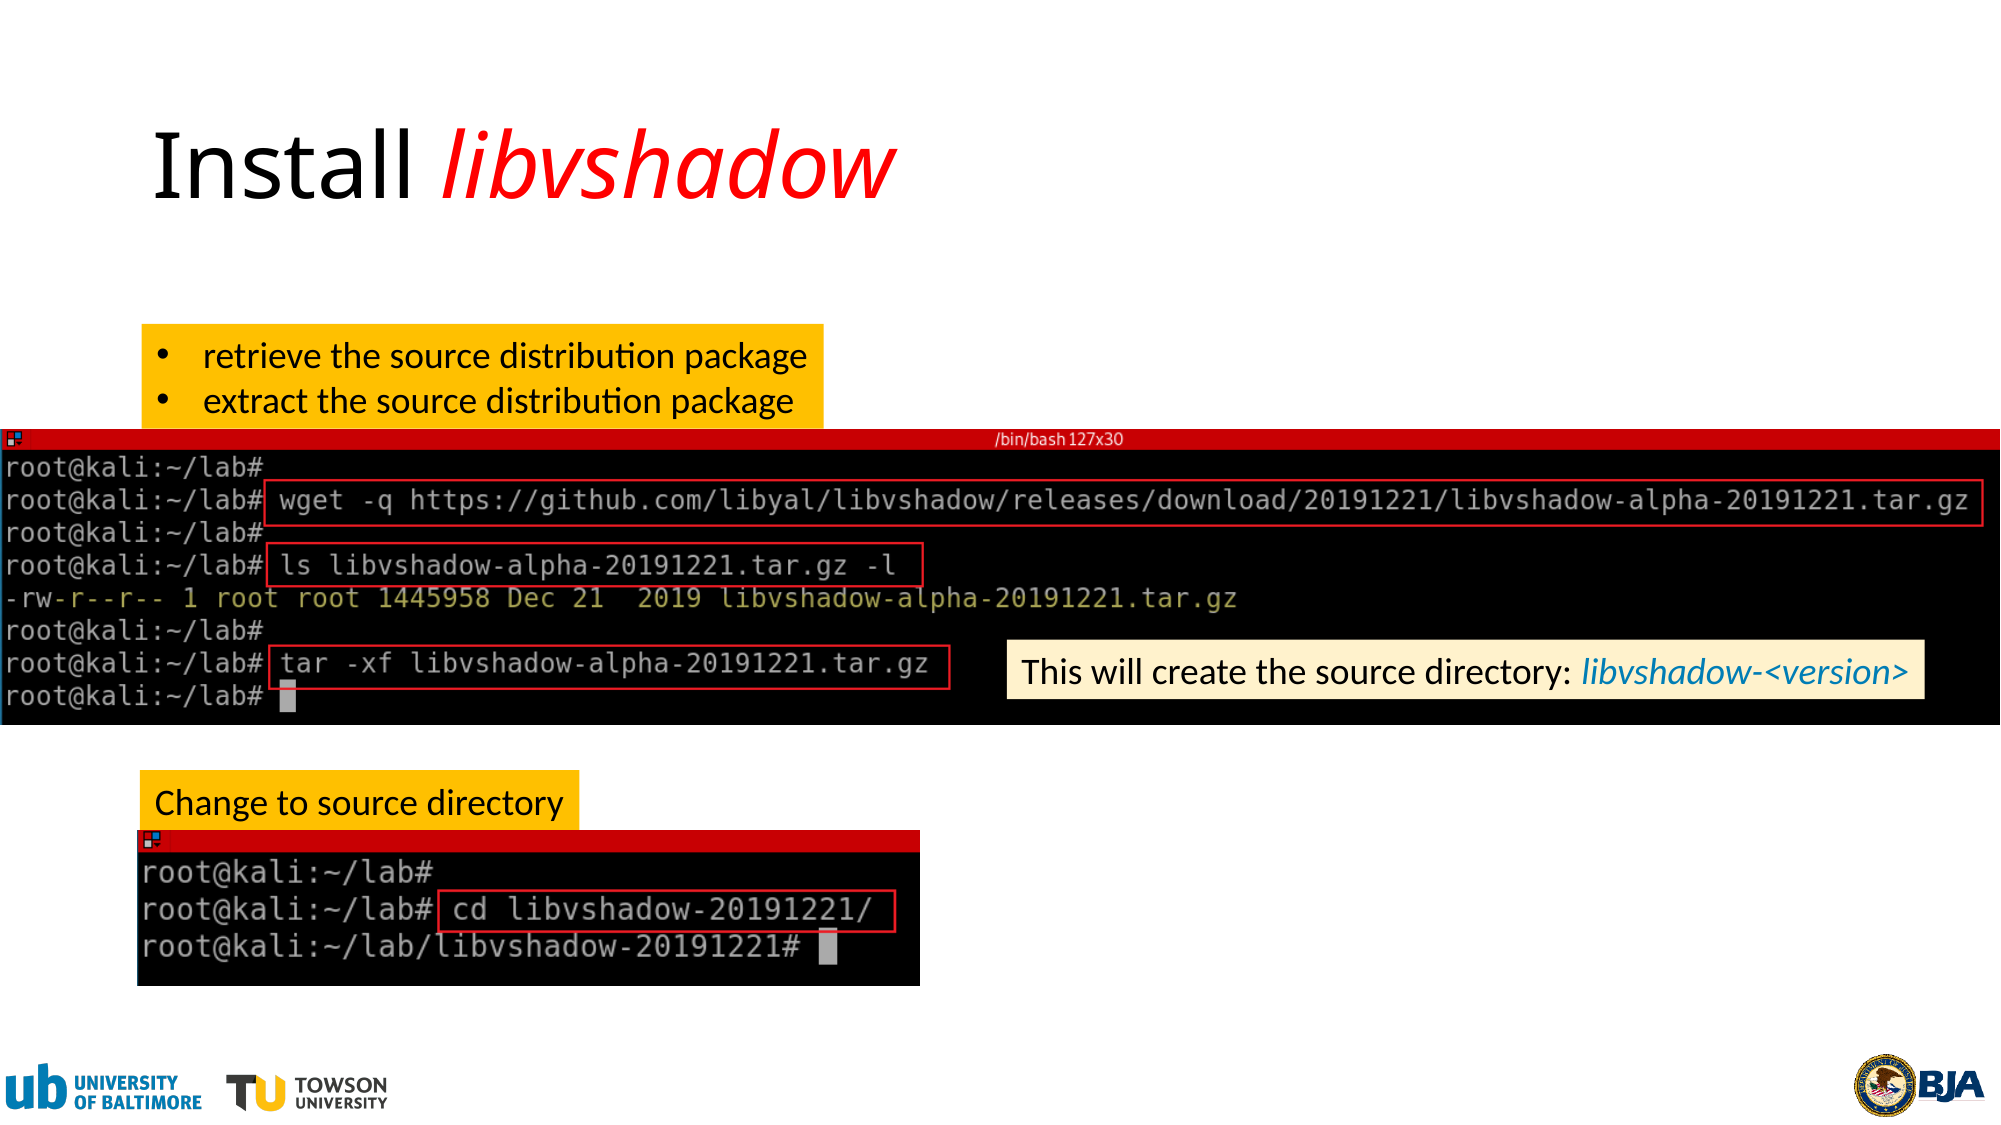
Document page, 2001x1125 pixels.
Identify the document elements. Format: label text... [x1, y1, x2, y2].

title Install libvshadow [137, 59, 1863, 278]
text_box retrieve the source distribution package extract the source distribution package [141, 323, 824, 429]
picture [0, 429, 2000, 725]
picture [0, 1031, 407, 1125]
picture [137, 830, 920, 986]
text_box Change to source directory [139, 770, 580, 830]
picture [1854, 1054, 1986, 1117]
